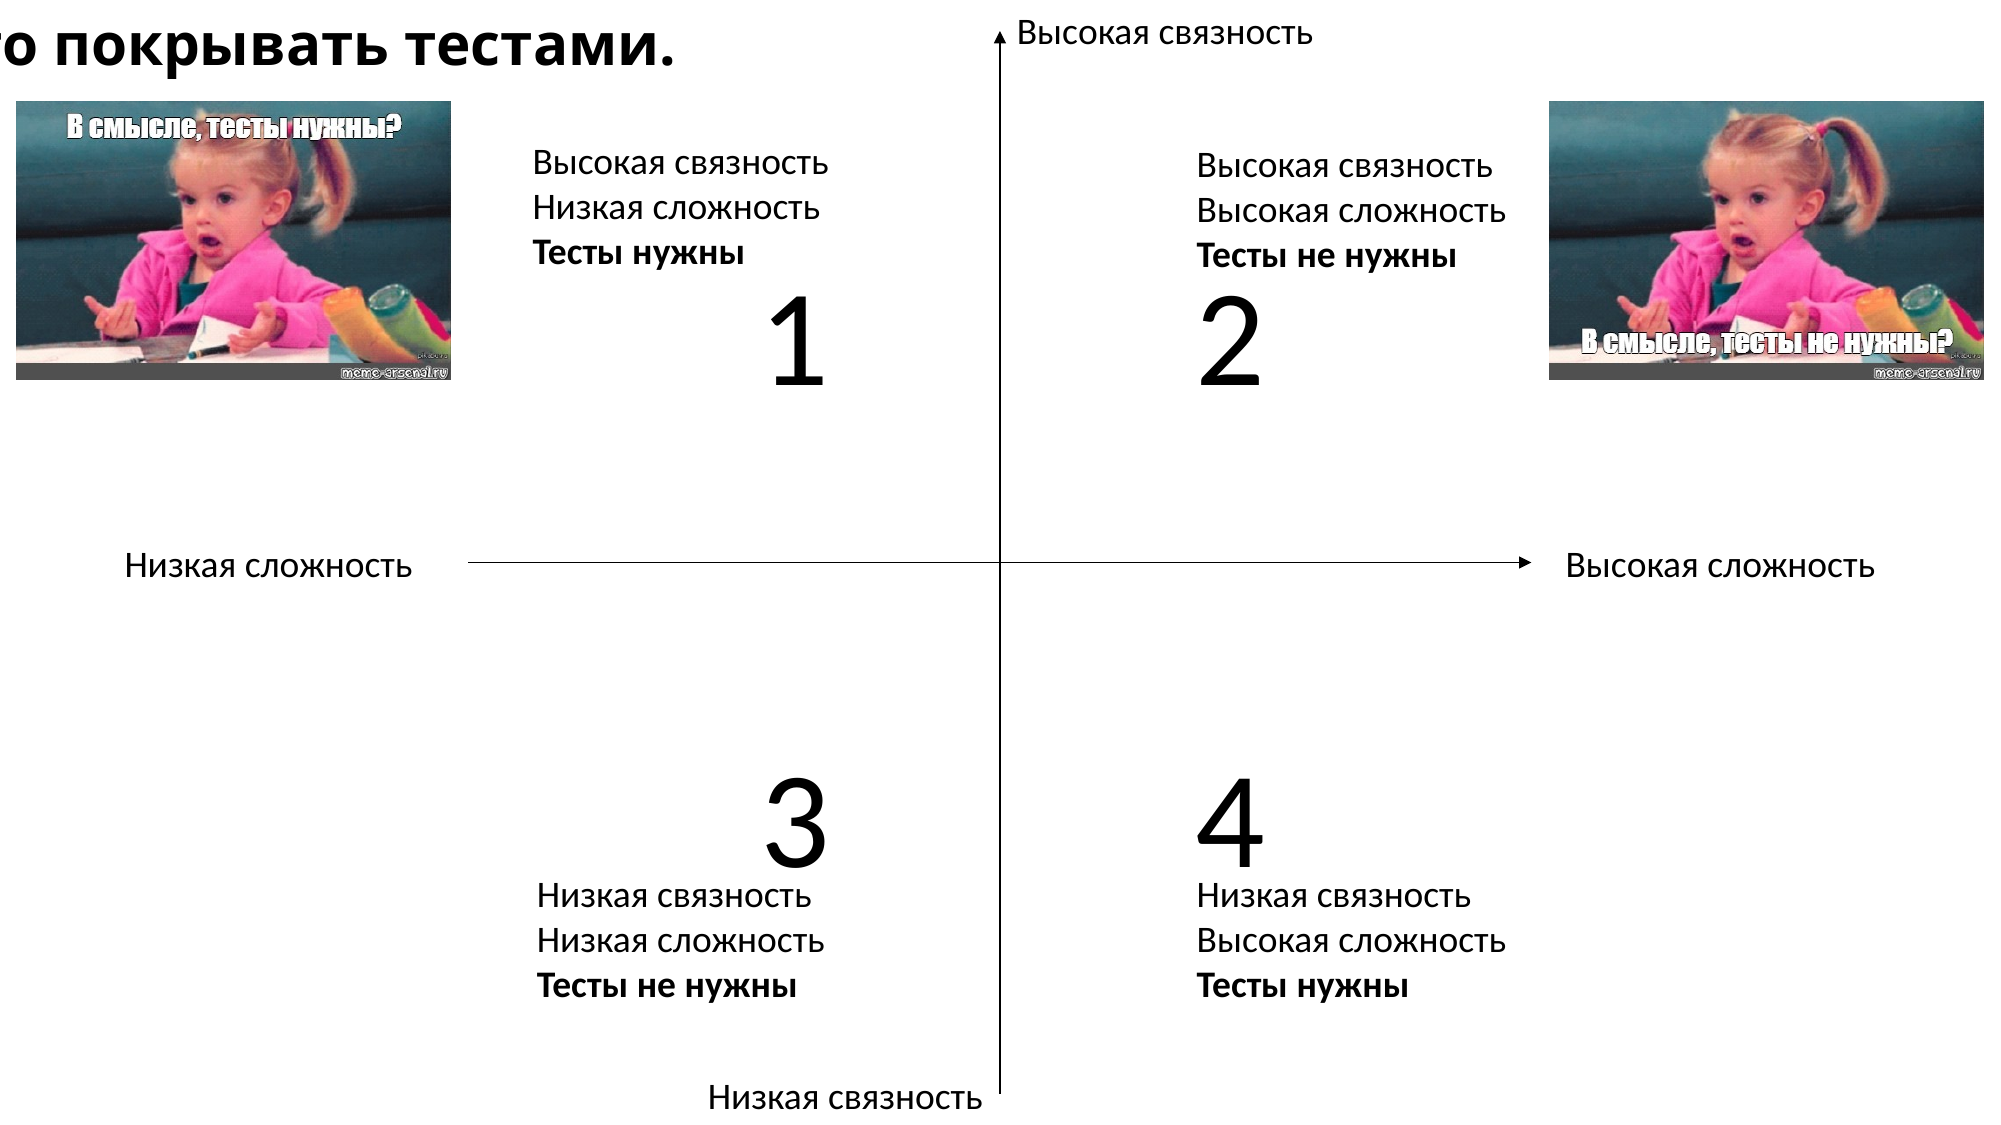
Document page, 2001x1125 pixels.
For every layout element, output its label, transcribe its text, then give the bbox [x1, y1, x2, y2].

text_box 3 [745, 722, 846, 903]
text_box 1 [745, 280, 845, 421]
text_box Высокая связность Низкая сложность Тесты нужны [517, 129, 845, 280]
text_box 4 [1180, 722, 1281, 903]
picture [16, 101, 451, 380]
text_box Высокая связность Высокая сложность Тесты не нужны [1181, 132, 1522, 283]
picture [1549, 101, 1984, 380]
text_box Что покрывать тестами. [0, 0, 692, 85]
text_box Низкая связность Высокая сложность Тесты нужны [1181, 863, 1522, 1013]
text_box Высокая связность [1002, 0, 1329, 60]
text_box Низкая связность [693, 1064, 998, 1125]
text_box 2 [1180, 240, 1280, 421]
text_box Высокая сложность [1550, 532, 1891, 592]
text_box Низкая связность Низкая сложность Тесты не нужны [522, 863, 840, 1013]
text_box Низкая сложность [109, 532, 428, 592]
